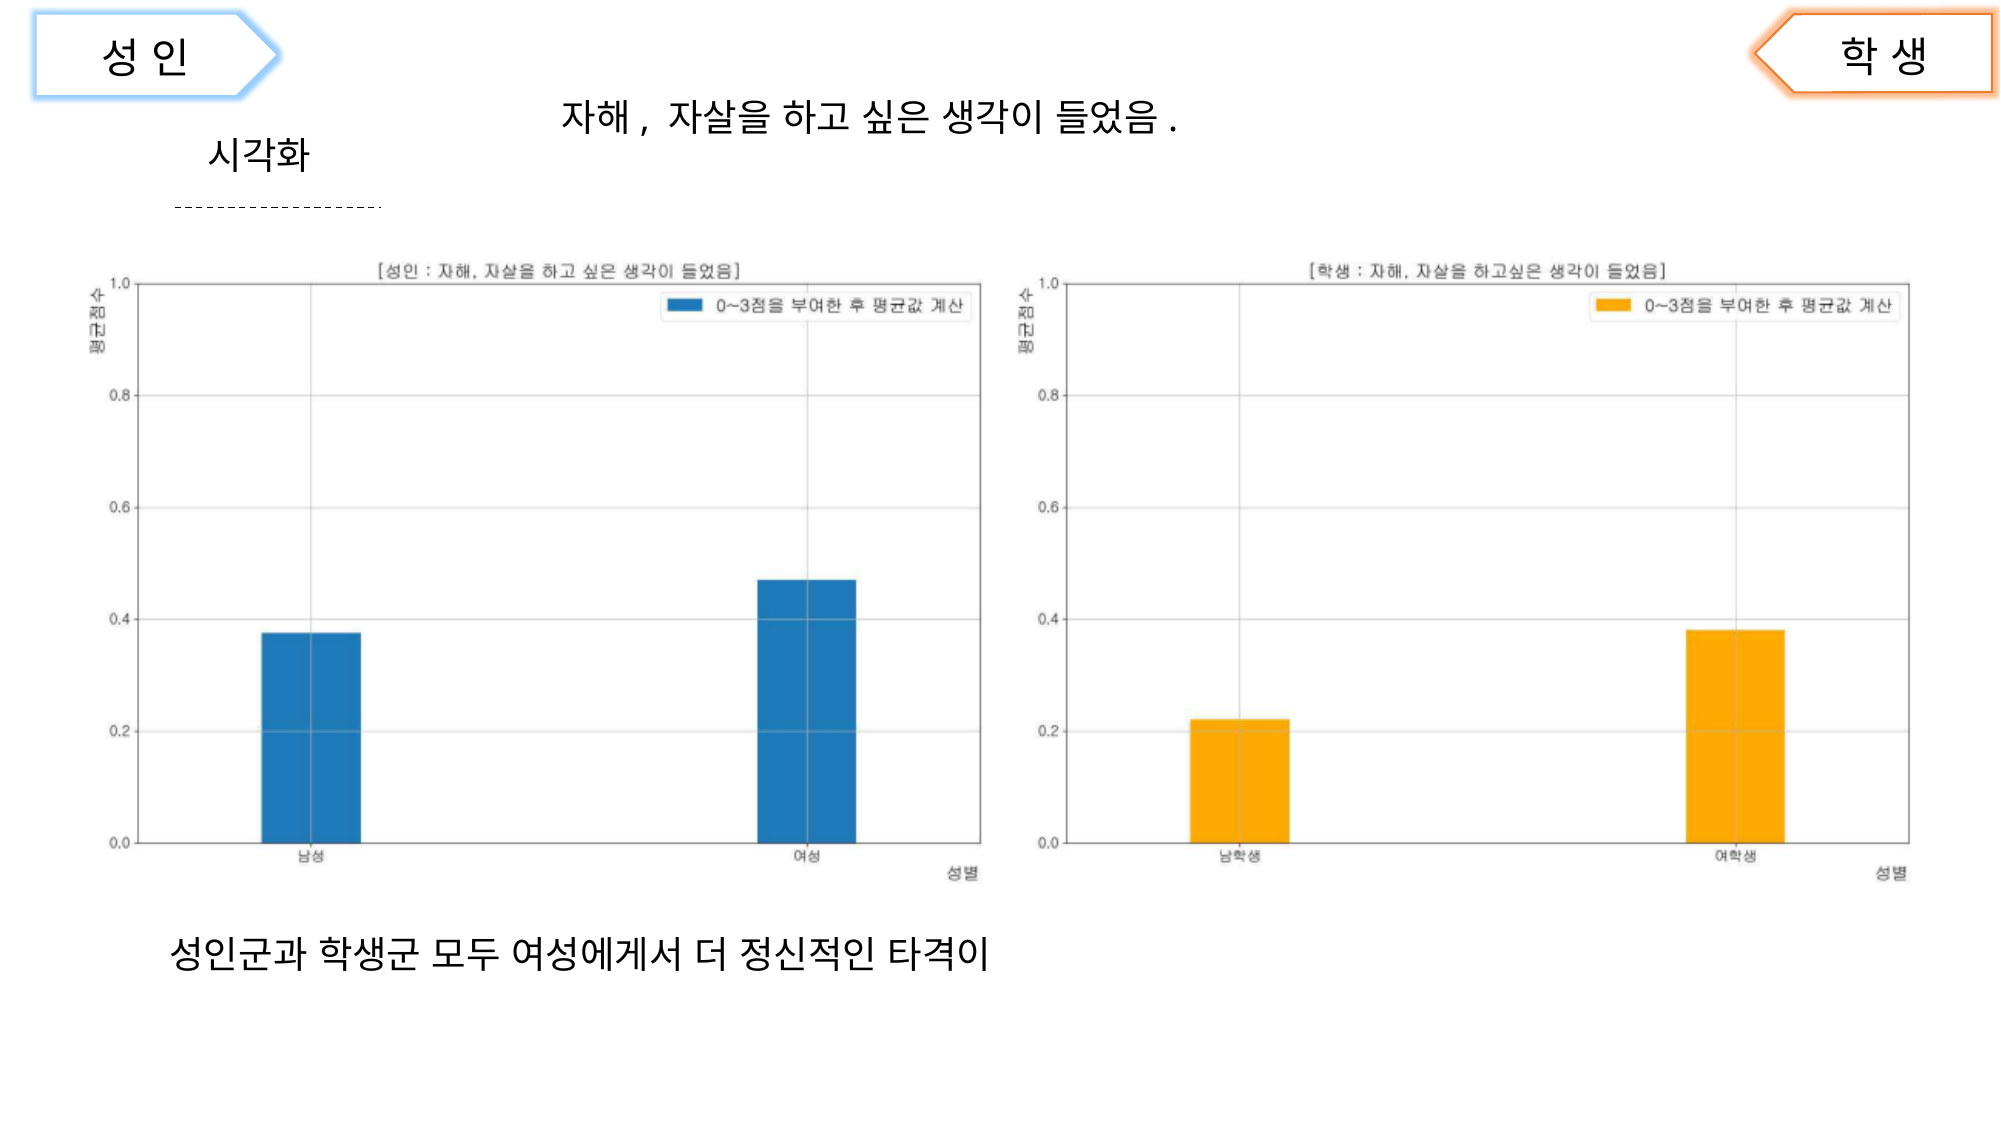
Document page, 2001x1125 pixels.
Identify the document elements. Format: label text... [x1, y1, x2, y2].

text_box 자해, 자살을 하고 싶은 생각이 들었음. [546, 64, 1551, 147]
text_box 성인군과 학생군 모두 여성에게서 더 정신적인 타격이 [154, 923, 1932, 984]
text_box 성 인 [59, 24, 232, 90]
text_box [36, 14, 277, 95]
text_box [1753, 12, 1993, 94]
text_box 학 생 [1798, 23, 1971, 88]
picture [45, 236, 1927, 889]
text_box 시각화 [193, 124, 358, 185]
